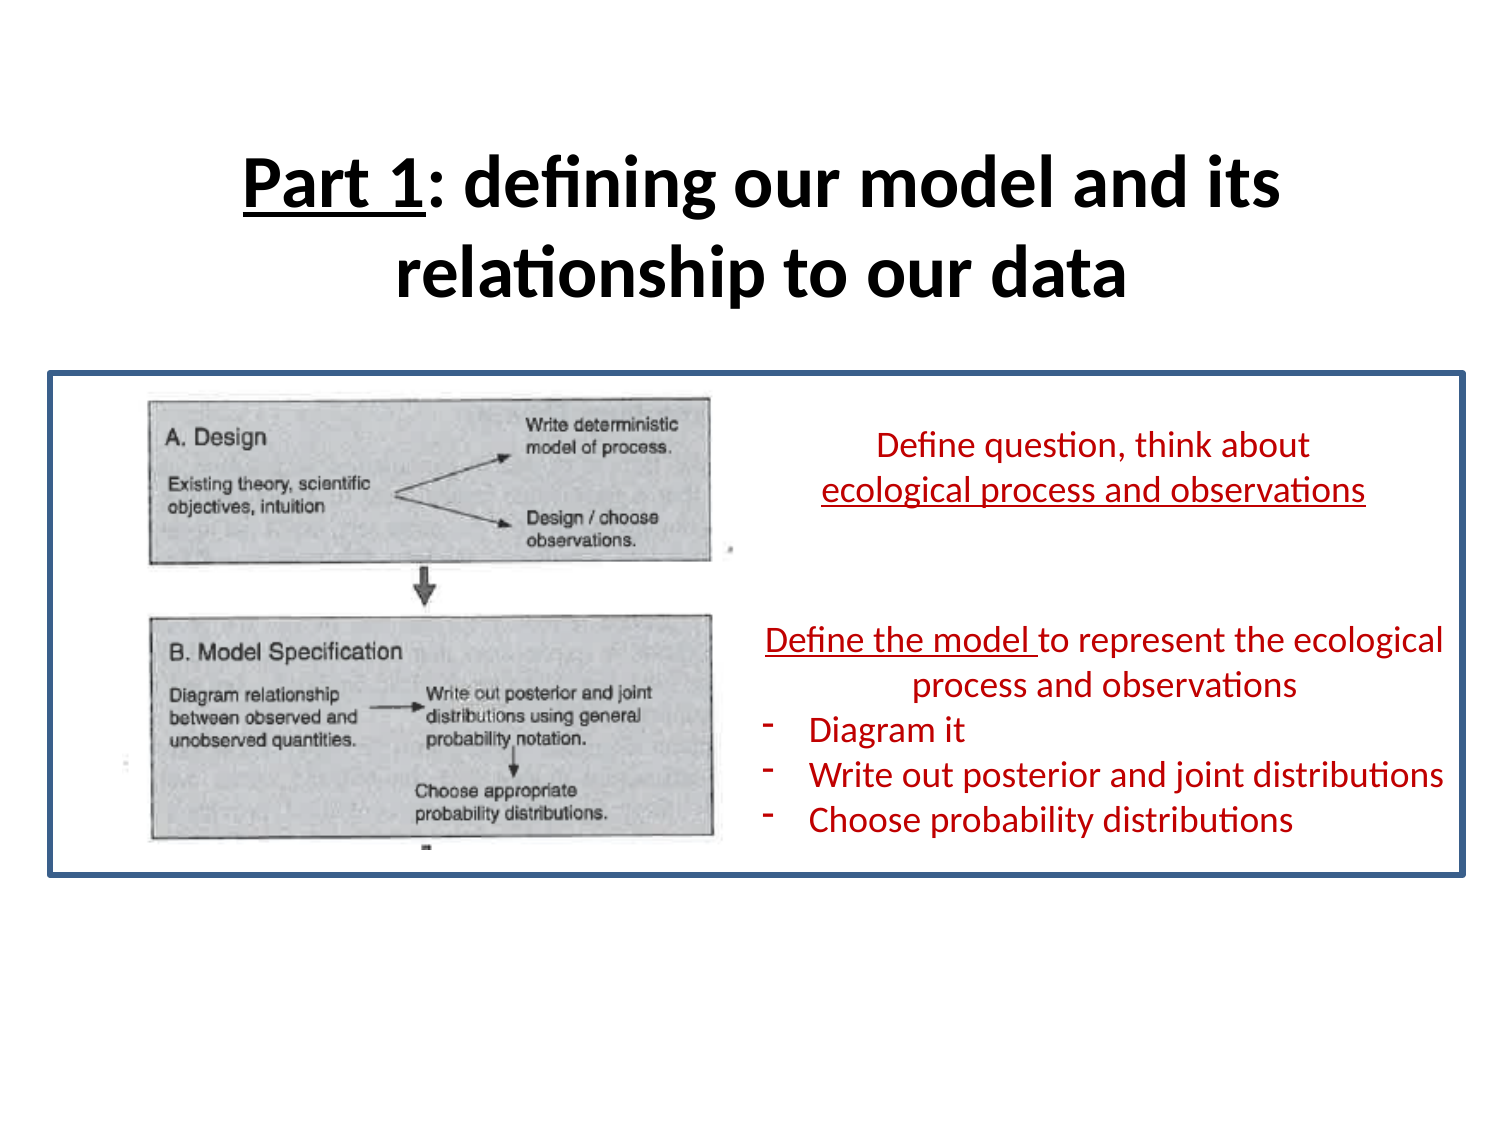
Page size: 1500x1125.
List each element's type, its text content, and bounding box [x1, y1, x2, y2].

text_box [48, 371, 1464, 877]
text_box Part 1: defining our model and its relationship to our data [137, 124, 1388, 320]
picture [121, 377, 735, 851]
